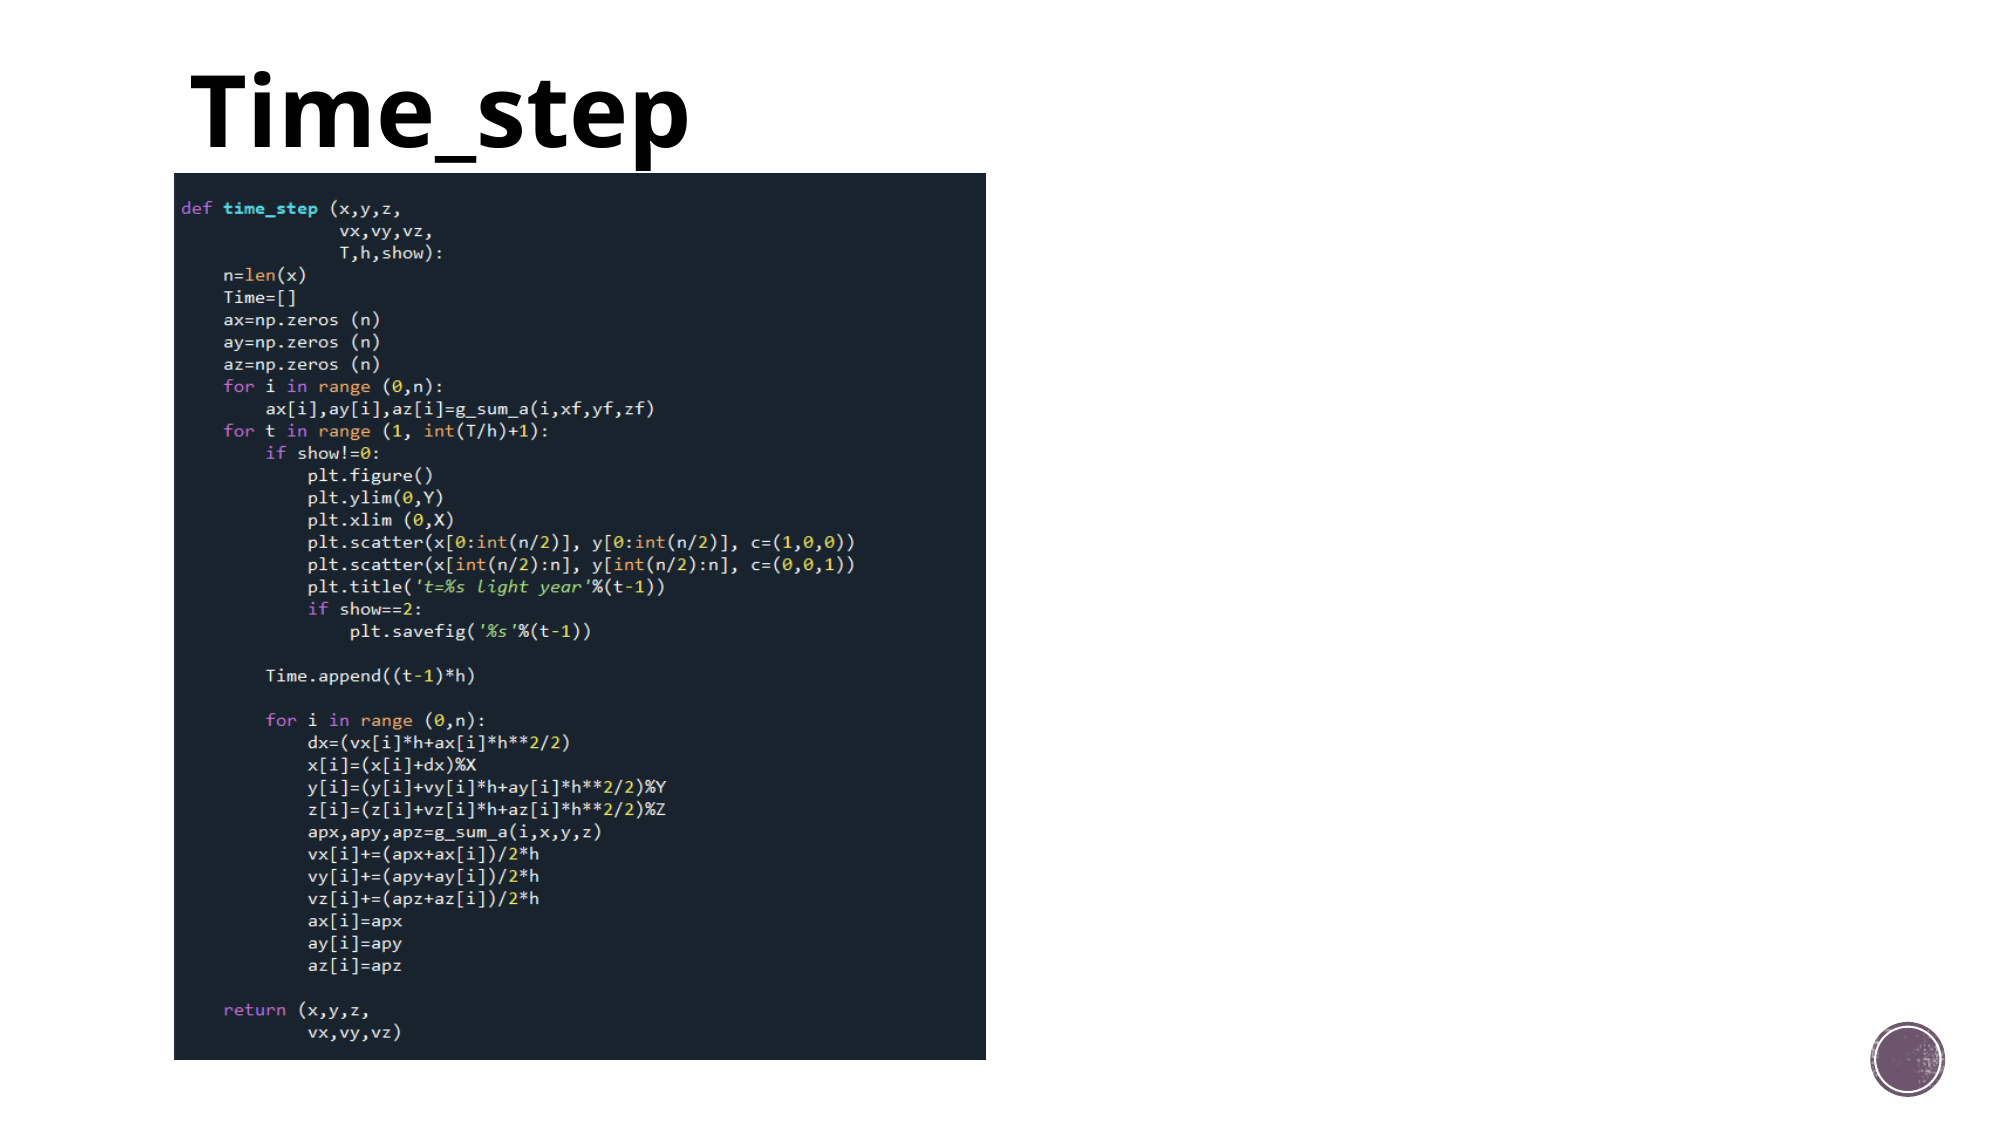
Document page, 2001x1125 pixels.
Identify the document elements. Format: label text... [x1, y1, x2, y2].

picture [174, 173, 986, 1060]
title Time_step [174, 0, 1825, 247]
